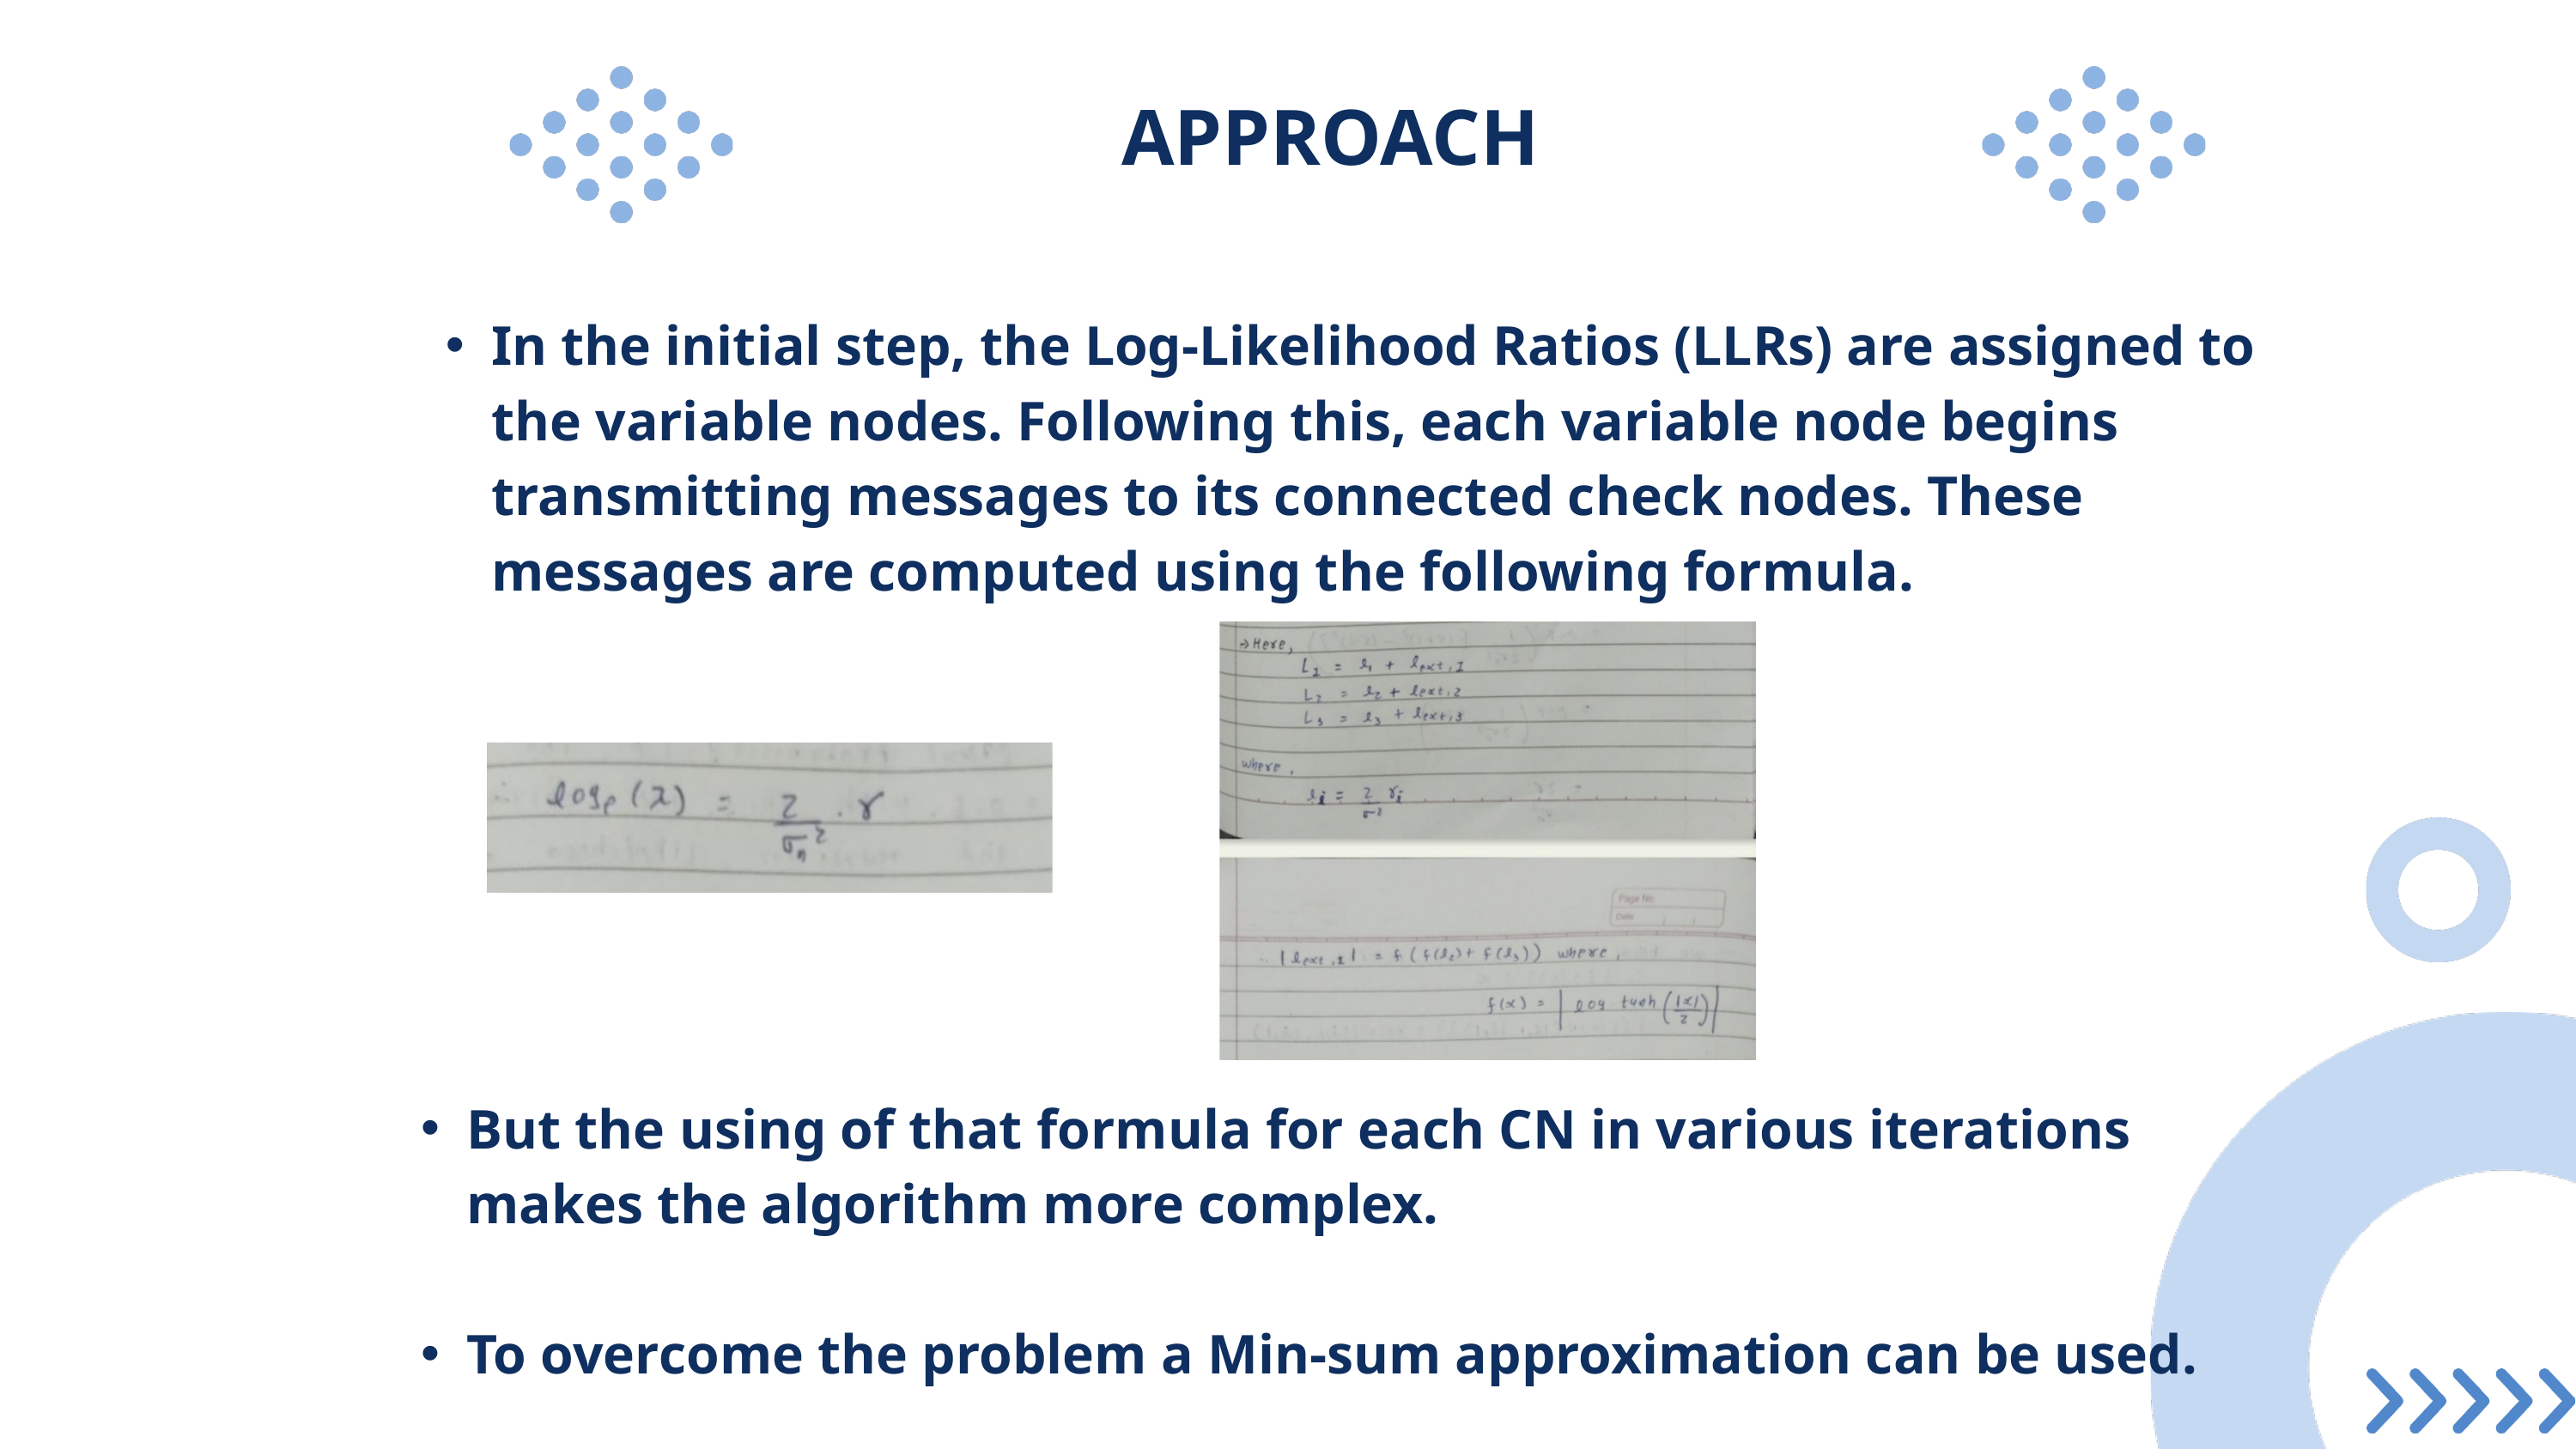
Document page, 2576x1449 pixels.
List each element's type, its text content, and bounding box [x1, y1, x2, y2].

text_box [1982, 66, 2206, 223]
text_box APPROACH [705, 82, 1955, 181]
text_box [2287, 817, 2576, 1449]
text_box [374, 306, 2286, 1449]
text_box [509, 66, 733, 223]
